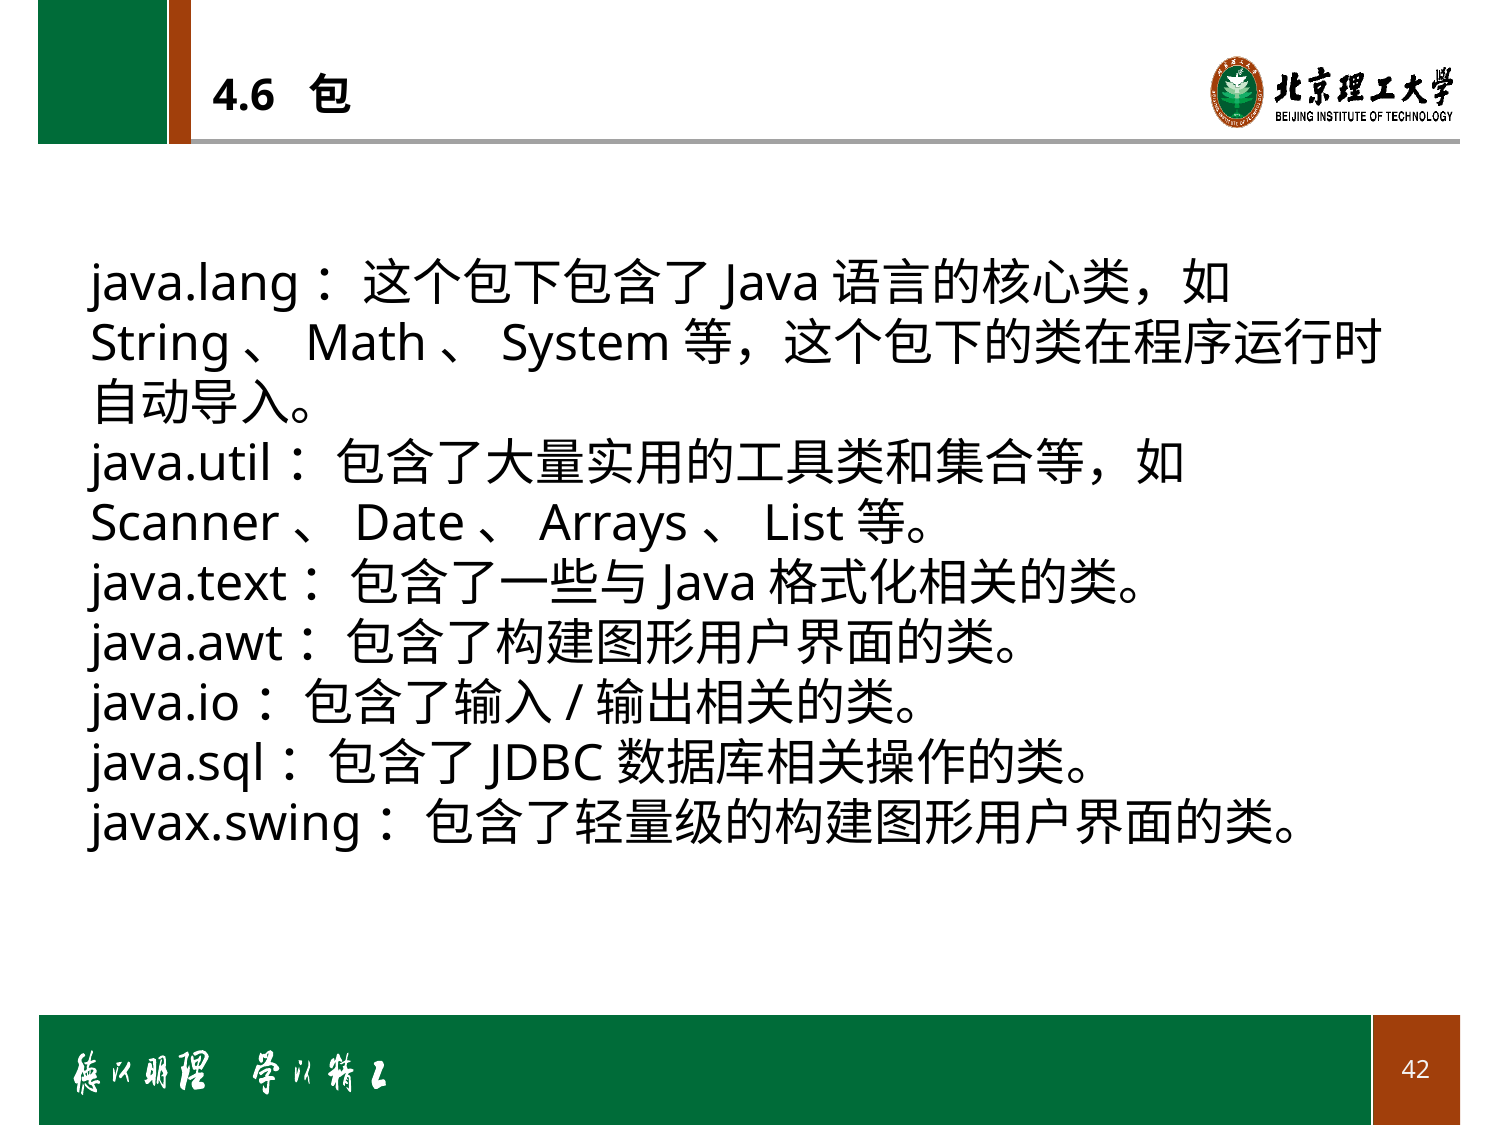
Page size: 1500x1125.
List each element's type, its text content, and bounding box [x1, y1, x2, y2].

list java.lang：这个包下包含了Java语言的核心类，如String、Math、System等，这个包下的类在程序运行时自动导入。 java.util：包含了大量实用的工具类和集合等，如Scanner、Date、Arrays、List等。 java.text：包含了一些与Java格式化相关的类。 java.awt：包含了构建图形用户界面的类。 java.io：包含了输入/输出相关的类。 java.sql：包含了JDBC数据库相关操作的类。 javax.swing：包含了轻量级的构建图形用户界面的类。 [75, 243, 1425, 986]
title 4.6 包 [197, 0, 1262, 198]
picture [1262, 56, 1453, 128]
